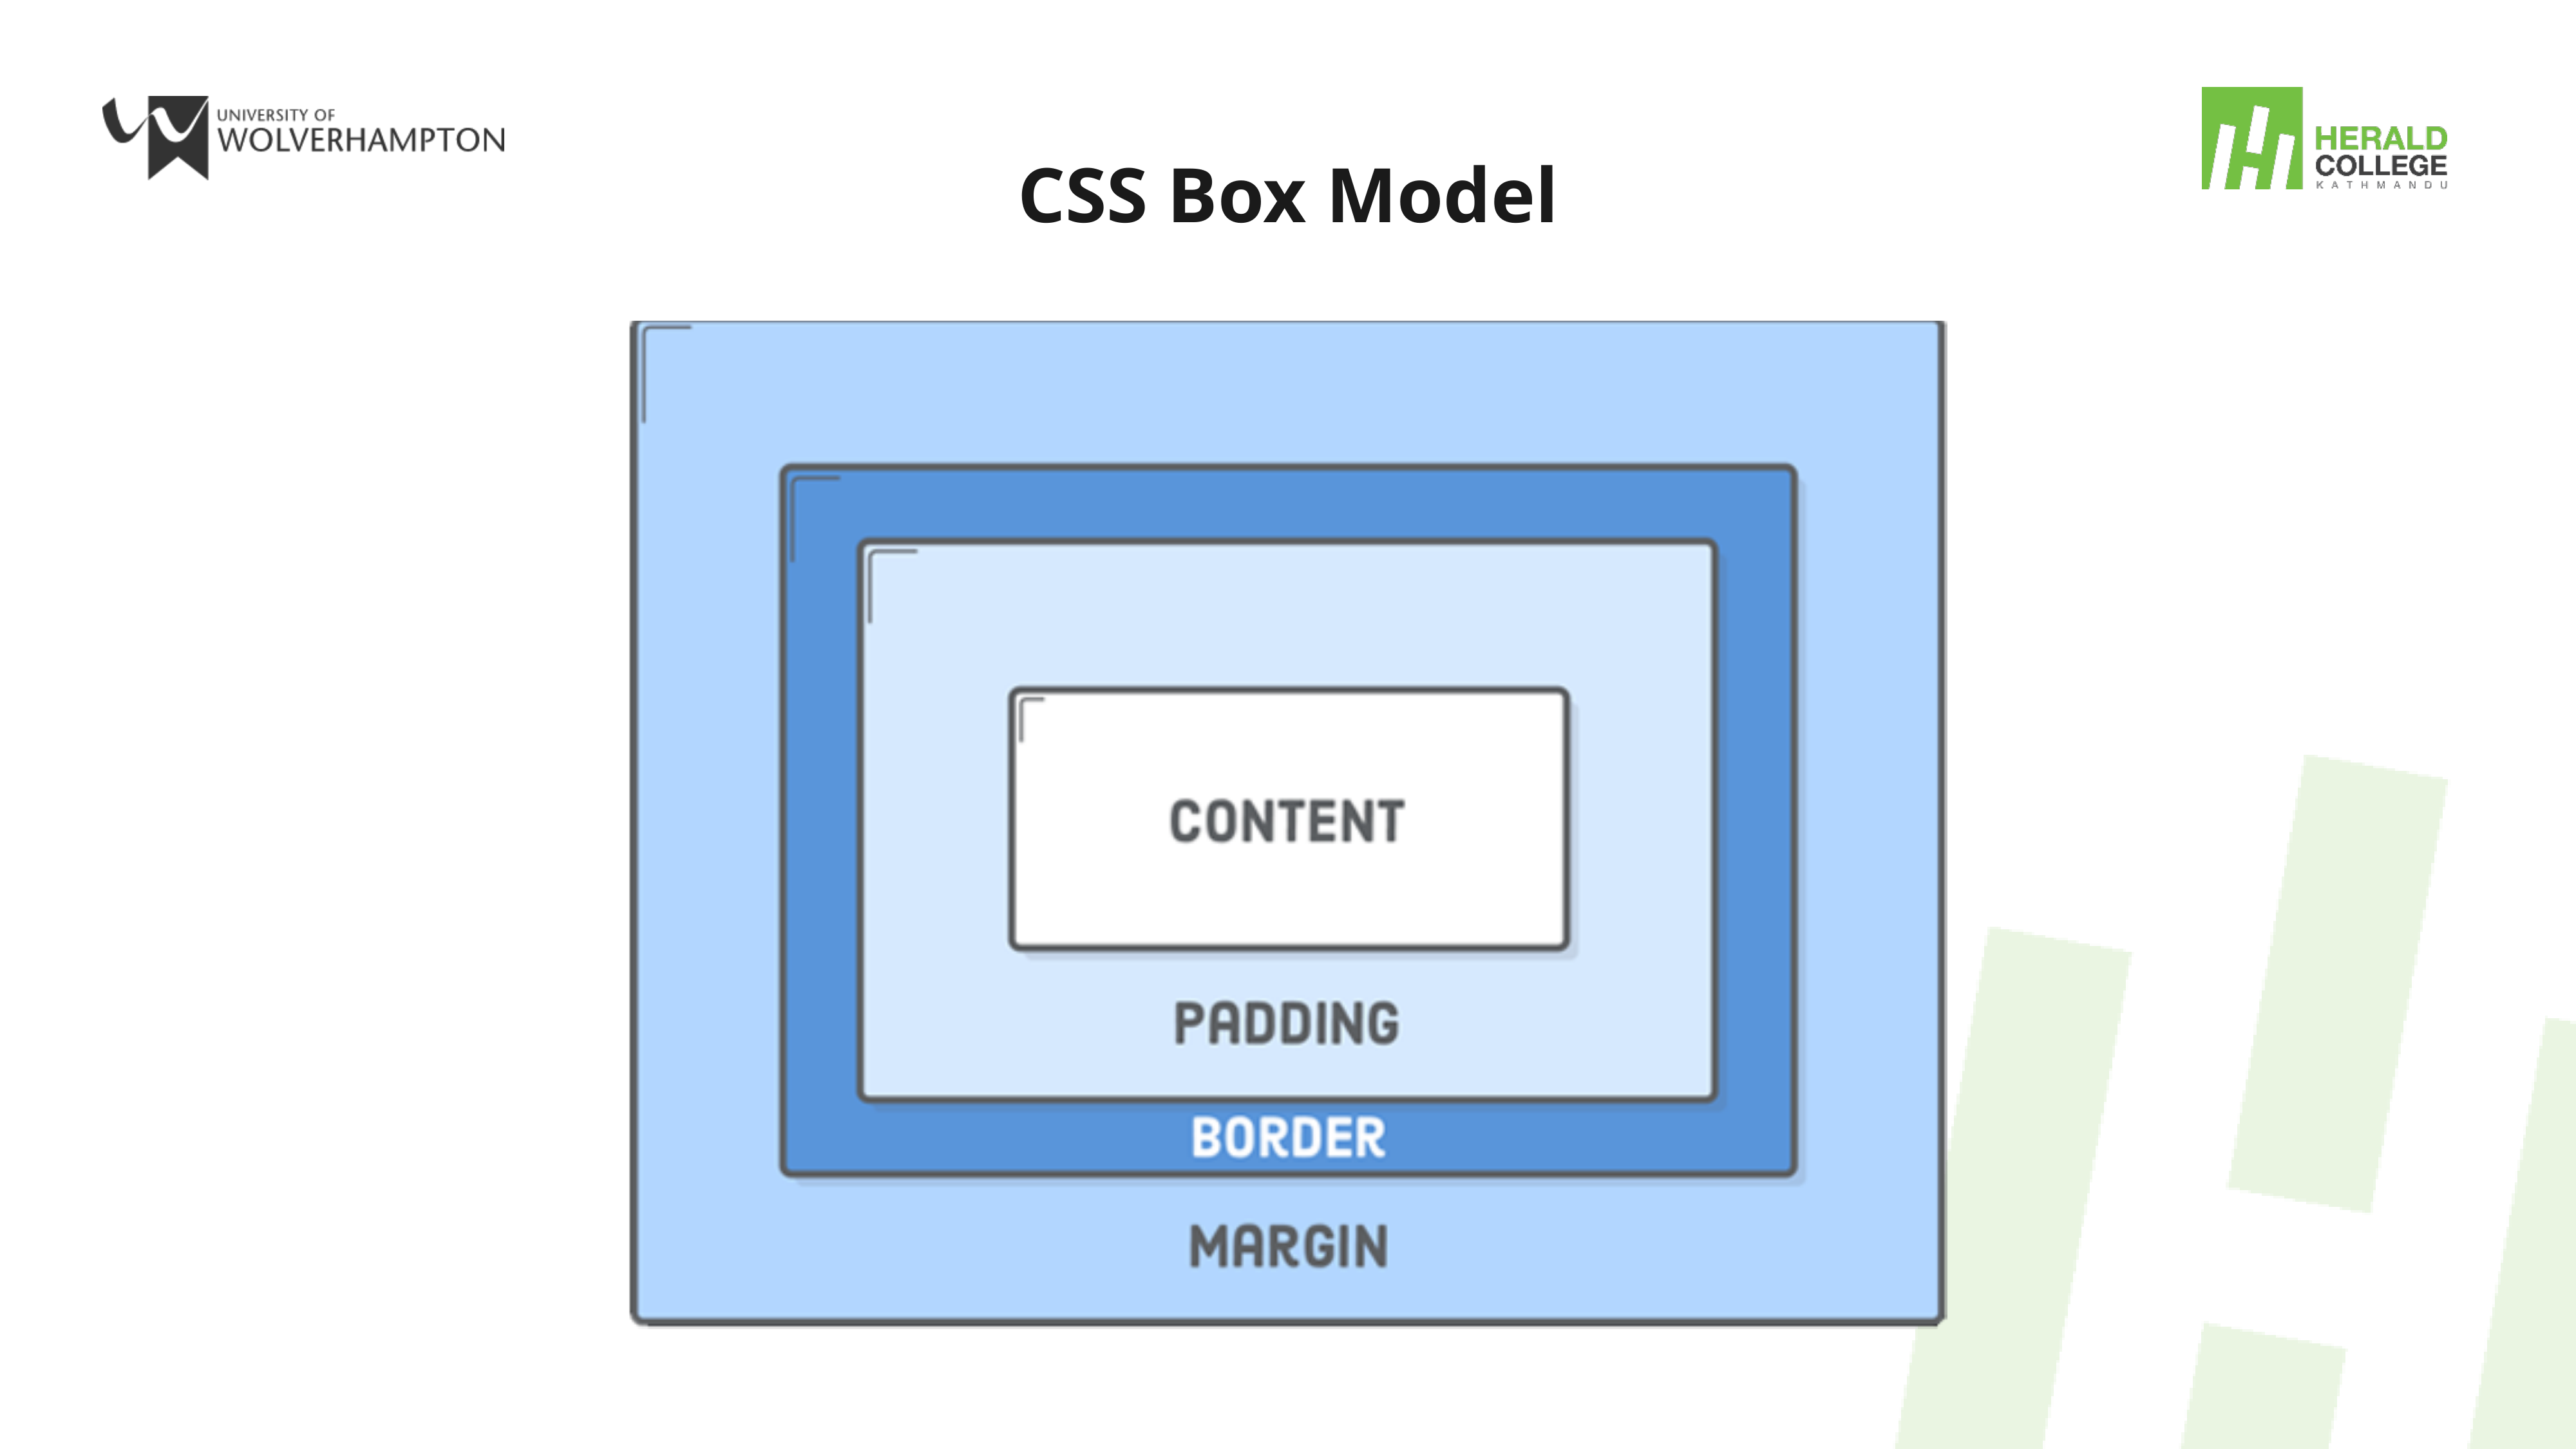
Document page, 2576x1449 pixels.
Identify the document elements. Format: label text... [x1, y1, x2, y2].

title CSS Box Model [408, 151, 2168, 250]
picture [102, 96, 504, 180]
picture [629, 320, 2576, 1449]
picture [2202, 87, 2447, 189]
